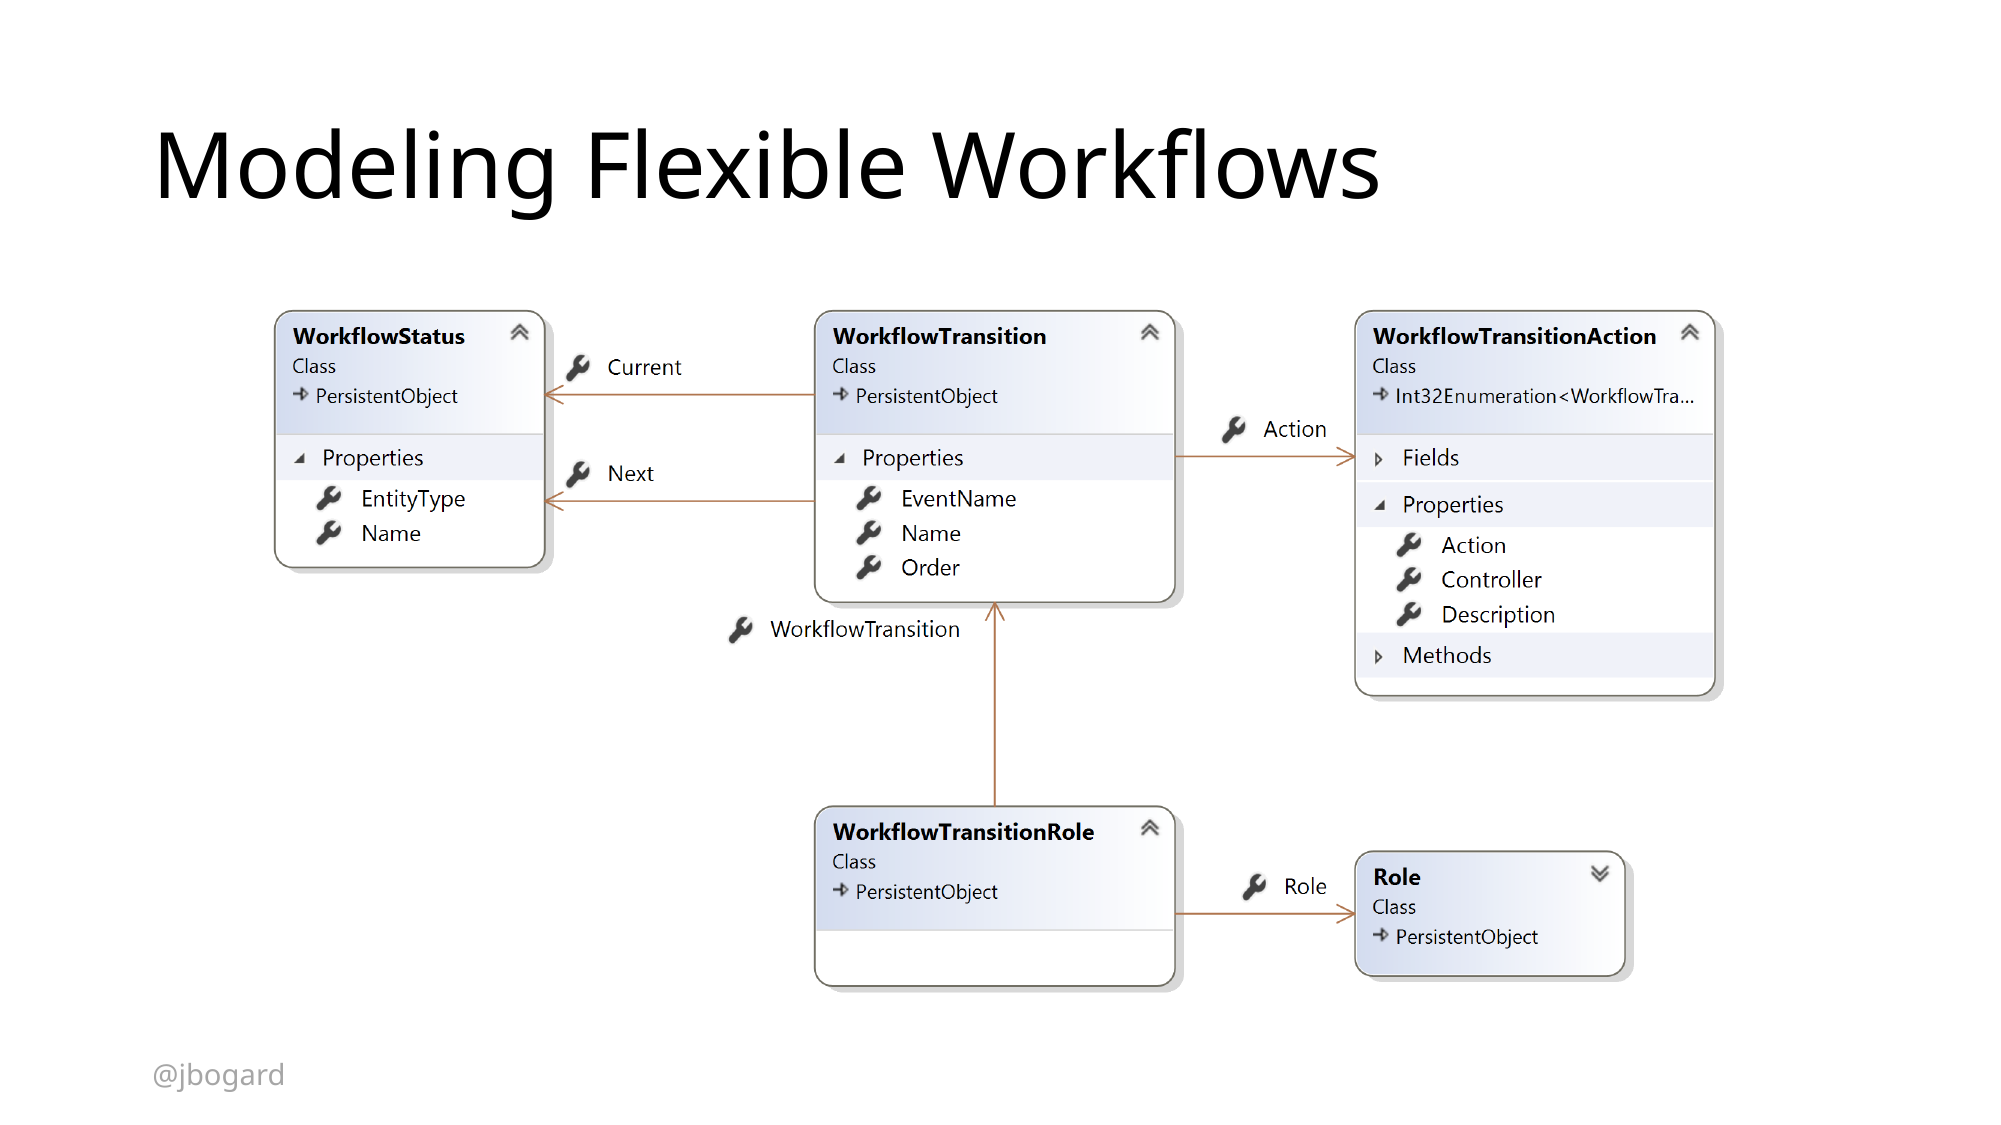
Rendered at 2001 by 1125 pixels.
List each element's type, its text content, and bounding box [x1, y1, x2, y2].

title Modeling Flexible Workflows [137, 59, 1863, 278]
picture [254, 291, 1746, 1018]
